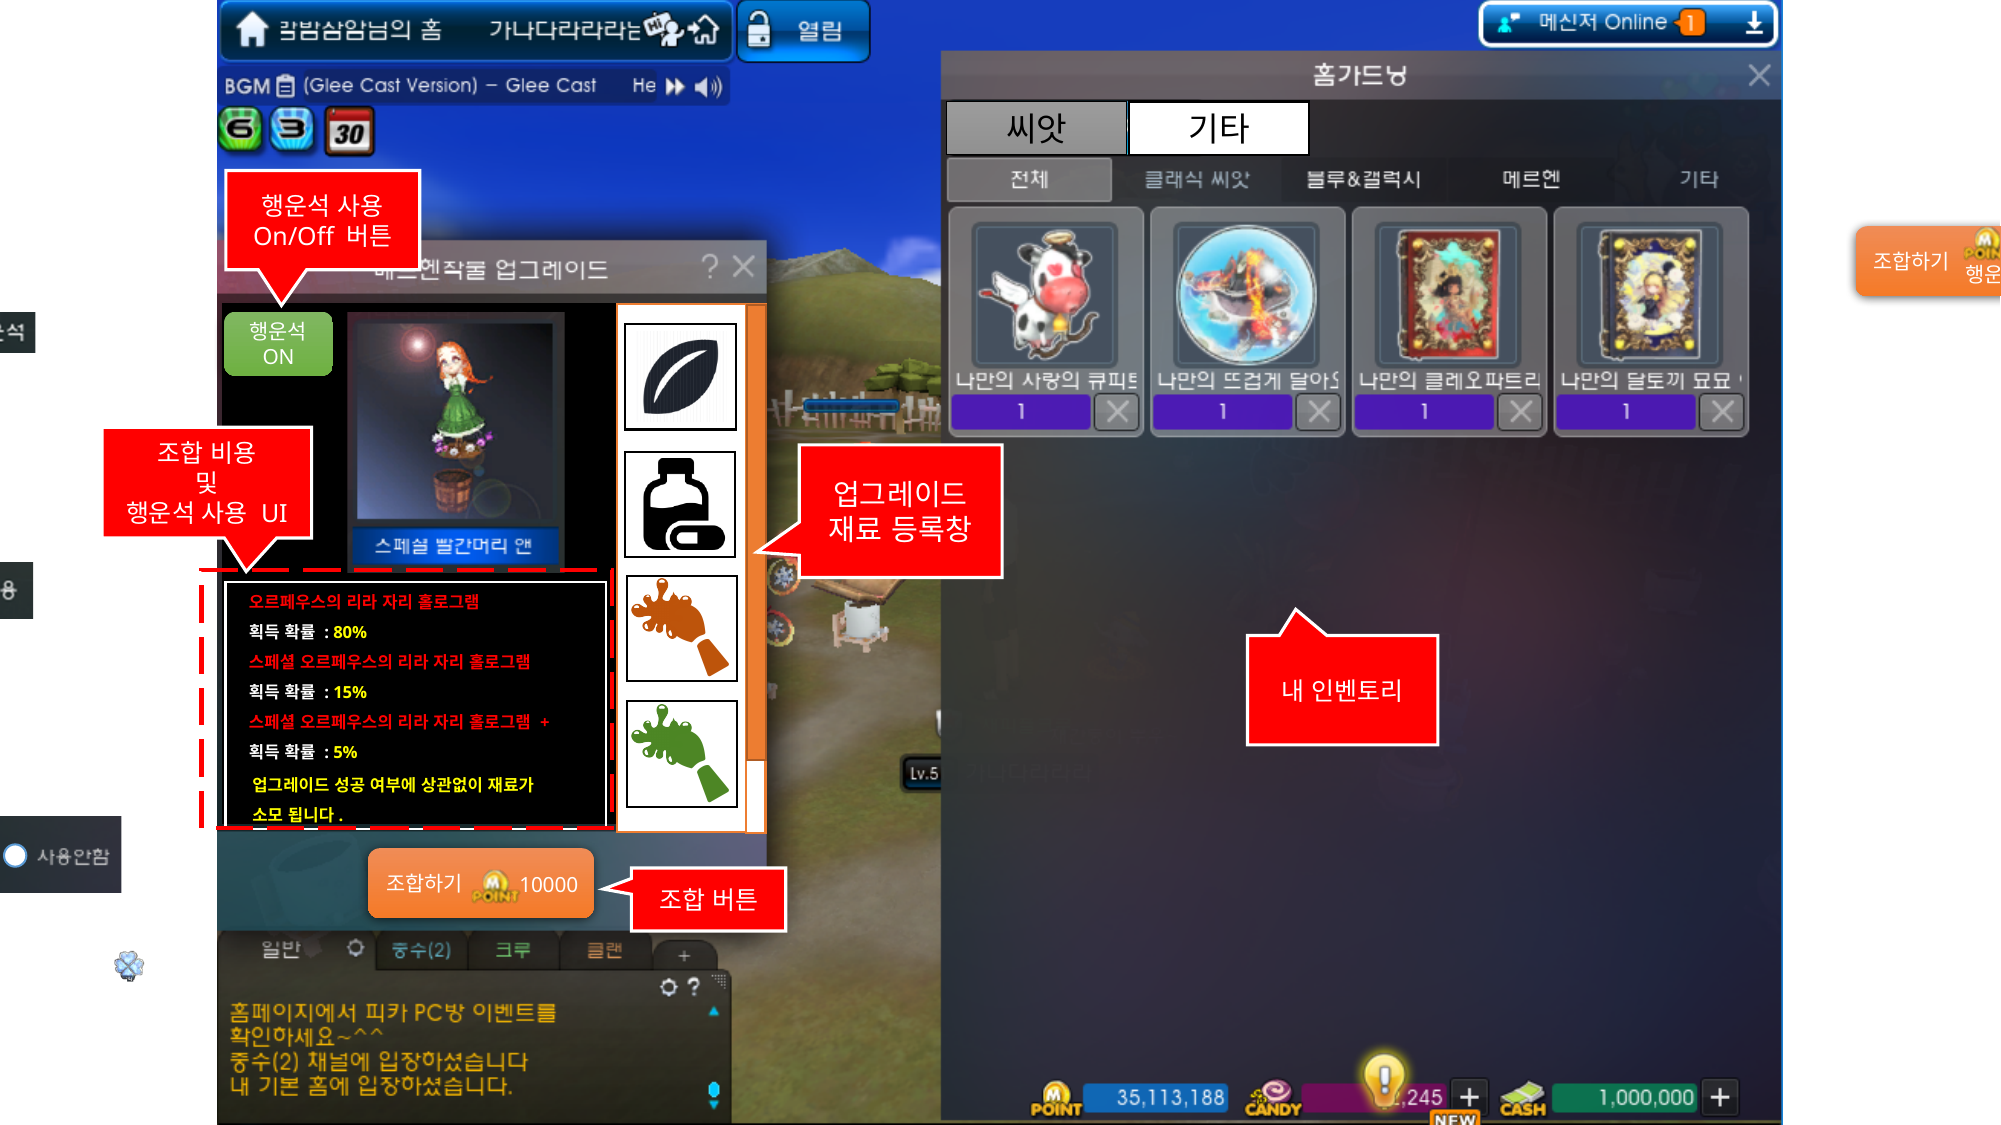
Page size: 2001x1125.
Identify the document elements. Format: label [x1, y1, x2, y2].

picture [0, 312, 36, 353]
text_box [102, 0, 1783, 1125]
text_box [0, 816, 102, 893]
text_box [1855, 217, 2000, 297]
picture [0, 562, 34, 619]
